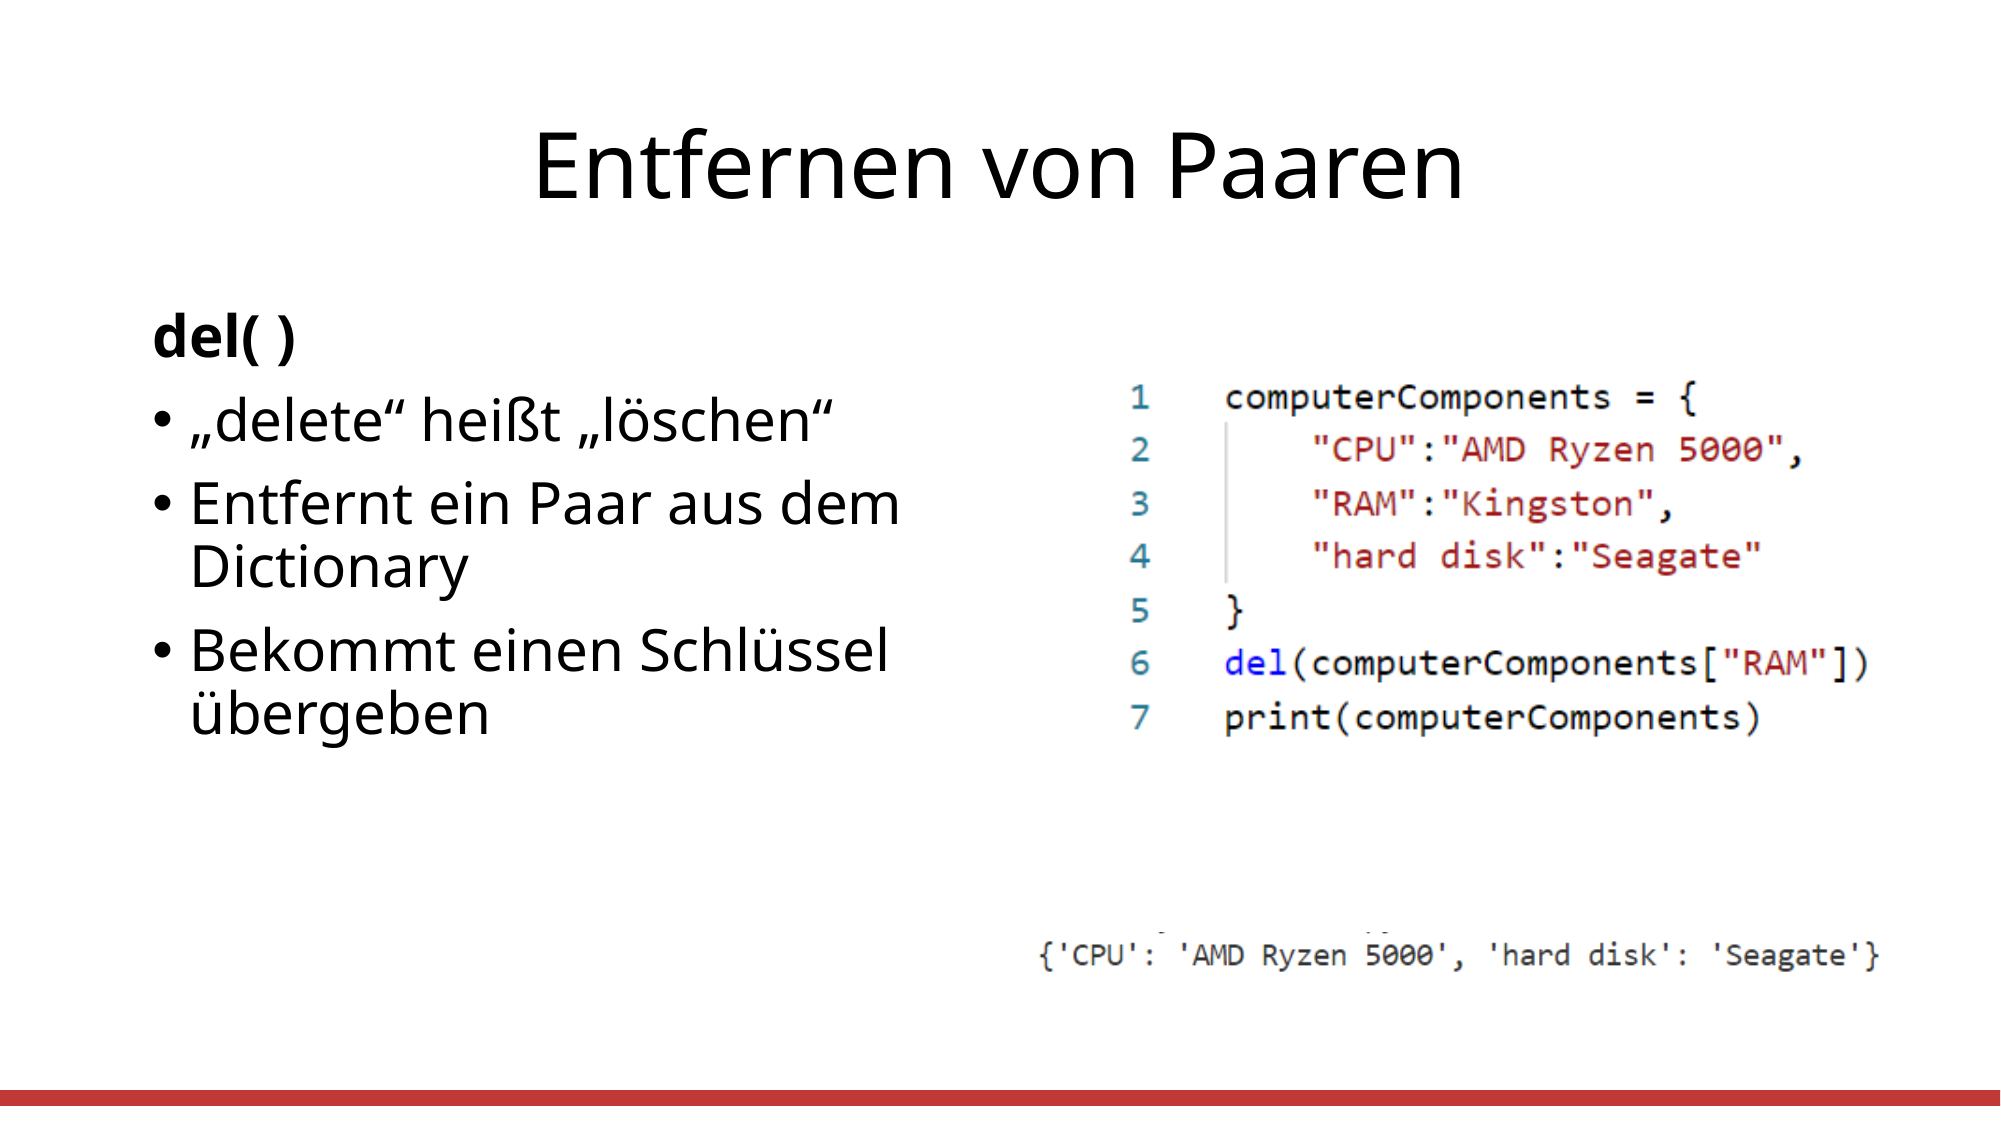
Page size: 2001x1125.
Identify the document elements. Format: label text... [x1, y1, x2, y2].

title Entfernen von Paaren [137, 59, 1863, 278]
picture [1124, 370, 1912, 754]
list del( ) „delete“ heißt „löschen“ Entfernt ein Paar aus dem Dictionary Bekommt einen Schlüssel übergeben [137, 299, 1000, 1014]
picture [1030, 932, 1896, 980]
